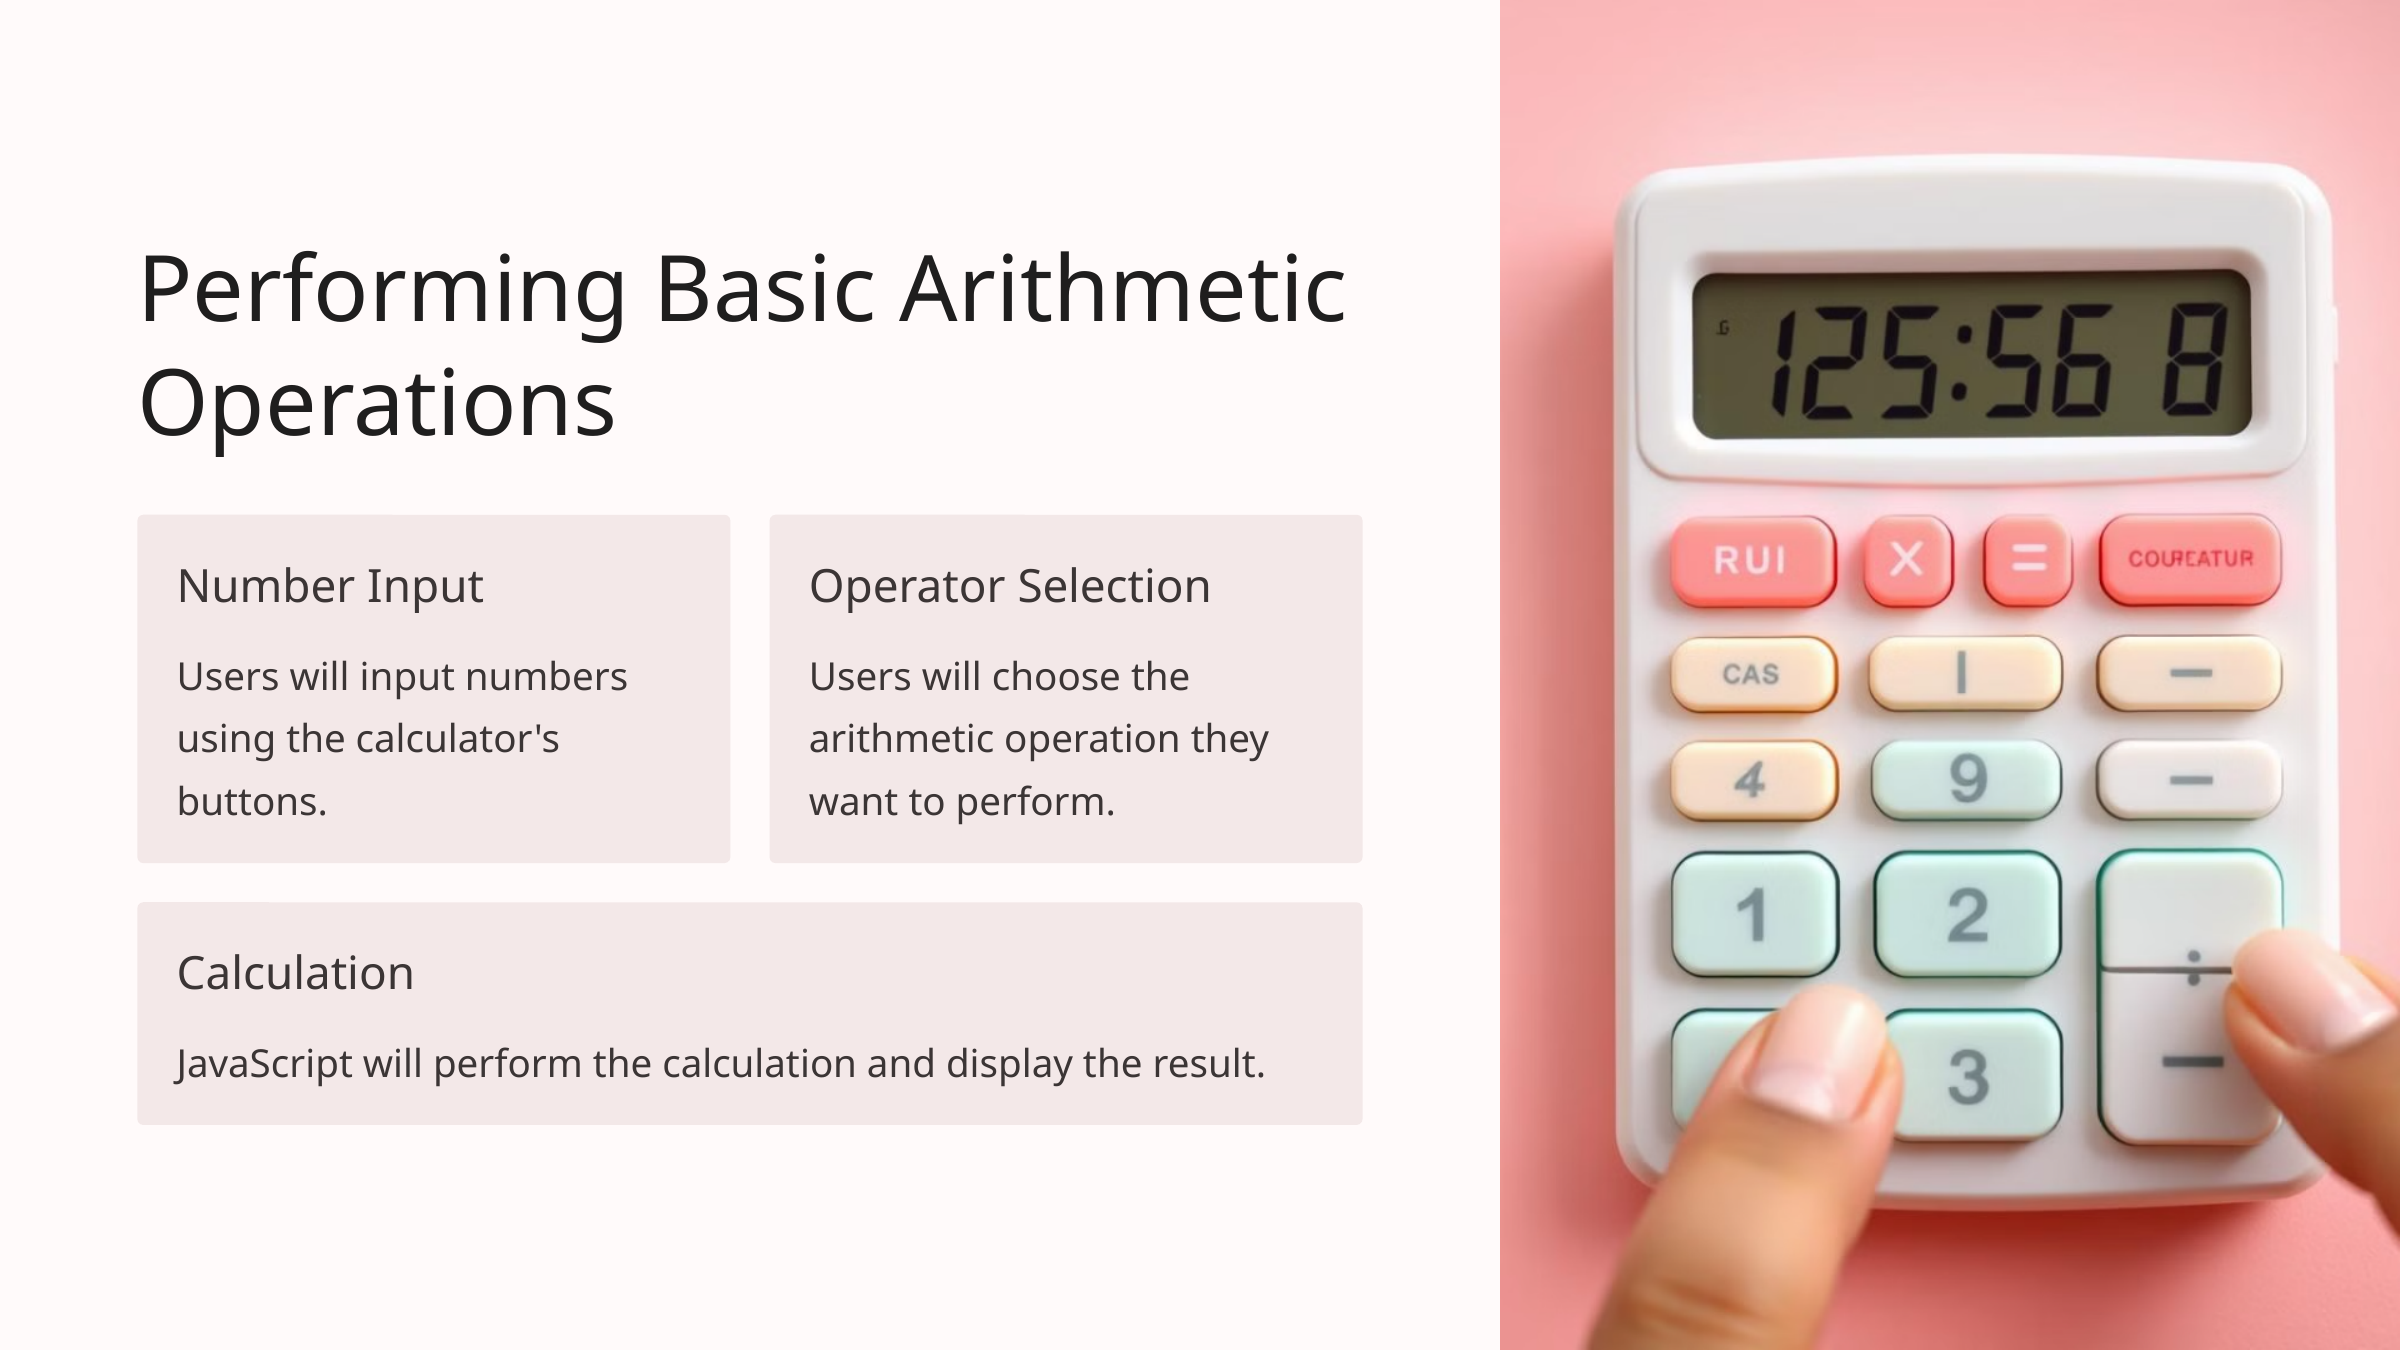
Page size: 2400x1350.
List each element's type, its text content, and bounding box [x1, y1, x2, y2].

text_box JavaScript will perform the calculation and display the result. [176, 1022, 1324, 1086]
text_box Users will input numbers using the calculator's buttons. [176, 635, 692, 761]
text_box Performing Basic Arithmetic Operations [137, 224, 1363, 456]
text_box Operator Selection [808, 553, 1271, 612]
text_box [137, 902, 1363, 1125]
text_box Users will choose the arithmetic operation they want to perform. [808, 635, 1324, 824]
text_box Number Input [176, 553, 639, 612]
picture [1499, 0, 2400, 1350]
text_box [137, 514, 731, 864]
text_box [769, 514, 1363, 864]
text_box Calculation [176, 941, 639, 1000]
